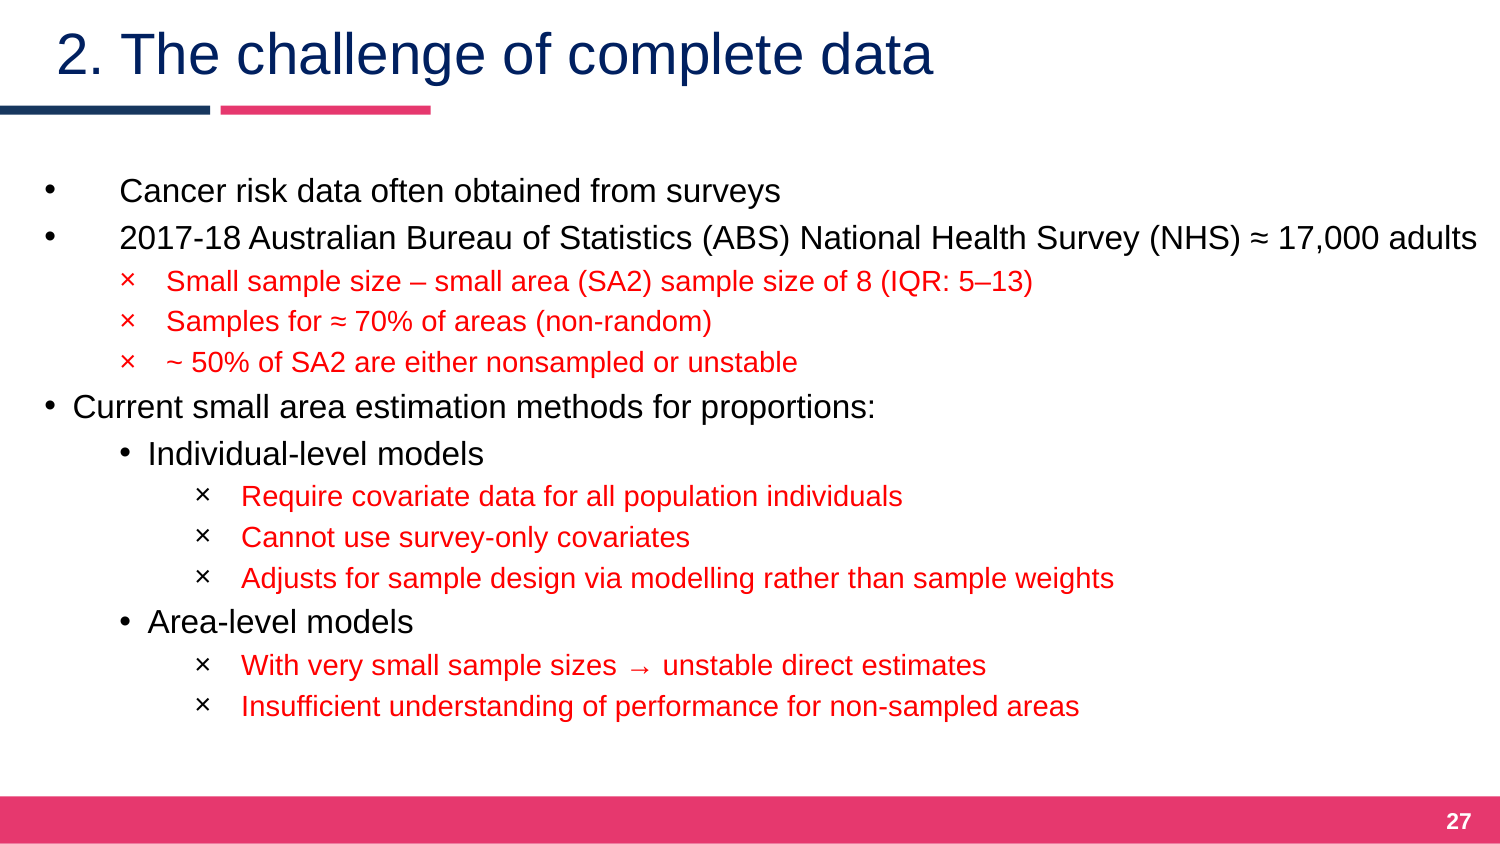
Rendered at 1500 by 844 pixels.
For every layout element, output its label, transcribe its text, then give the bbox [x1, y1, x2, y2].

list Cancer risk data often obtained from surveys 2017-18 Australian Bureau of Statistics (ABS) National Health Survey (NHS) ≈ 17,000 adults Small sample size – small area (SA2) sample size of 8 (IQR: 5–13) Samples for ≈ 70% of areas (non-random) ~ 50% of SA2 are either nonsampled or unstable Current small area estimation methods for proportions: Individual-level models Require covariate data for all population individuals Cannot use survey-only covariates Adjusts for sample design via modelling rather than sample weights Area-level models With very small sample sizes → unstable direct estimates Insufficient understanding of performance for non-sampled areas [29, 161, 1500, 765]
title 2. The challenge of complete data [41, 8, 1365, 115]
